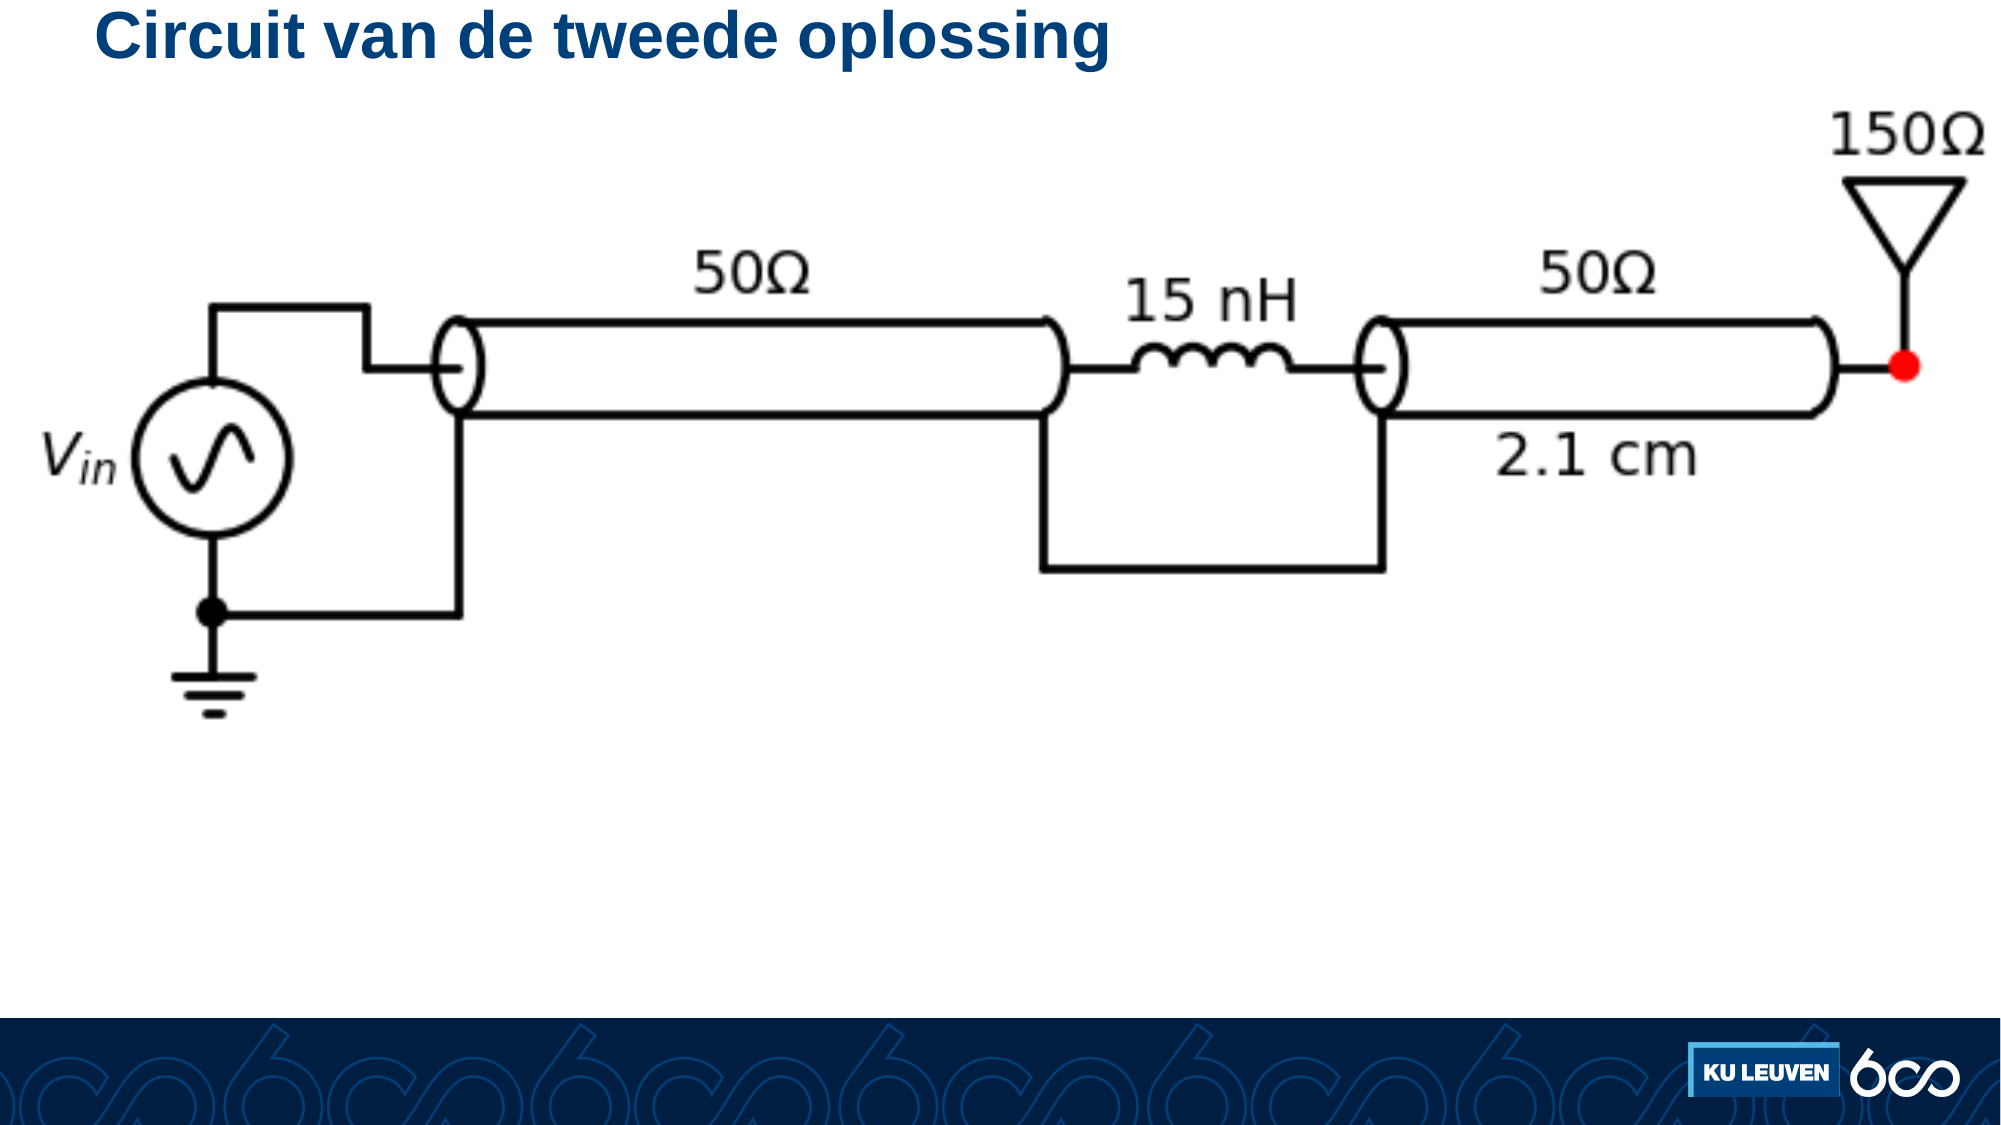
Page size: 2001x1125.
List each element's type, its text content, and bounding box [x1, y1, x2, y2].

picture [0, 88, 2000, 732]
title Circuit van de tweede oplossing [94, 0, 1906, 88]
picture [0, 1018, 2001, 1125]
